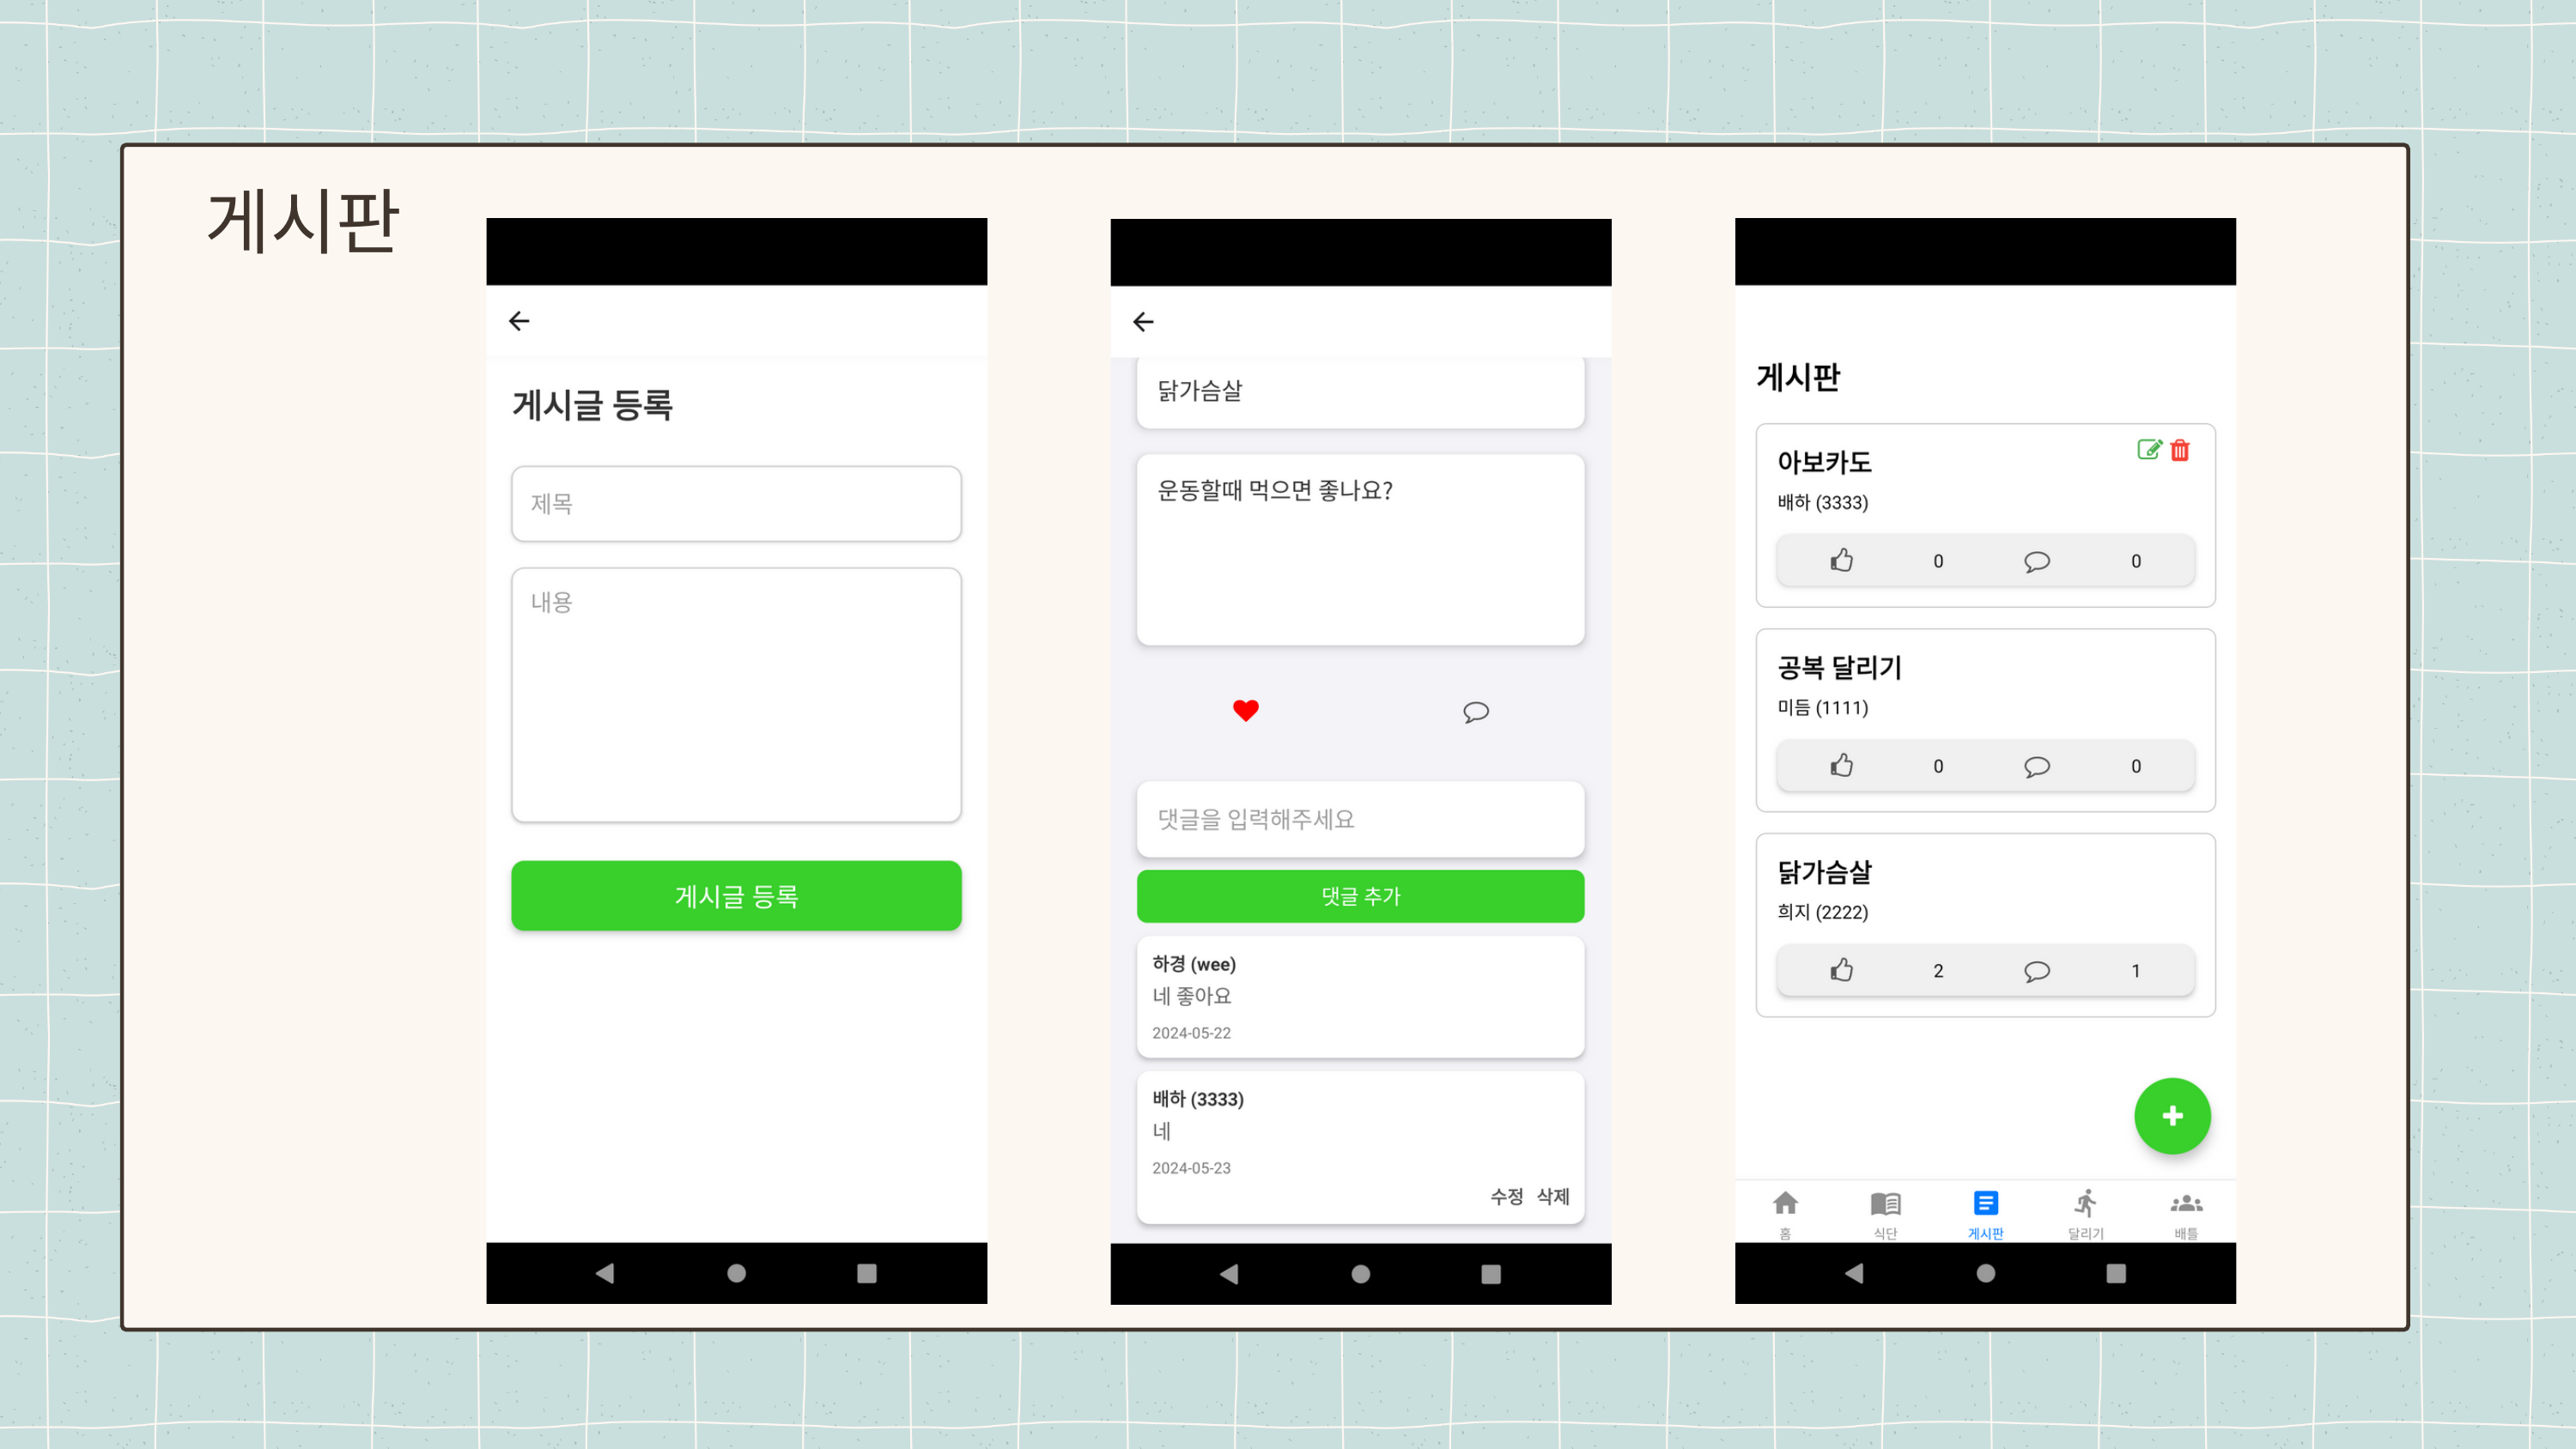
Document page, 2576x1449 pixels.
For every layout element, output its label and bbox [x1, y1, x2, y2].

text_box [0, 0, 2576, 1449]
text_box [121, 144, 2409, 1331]
